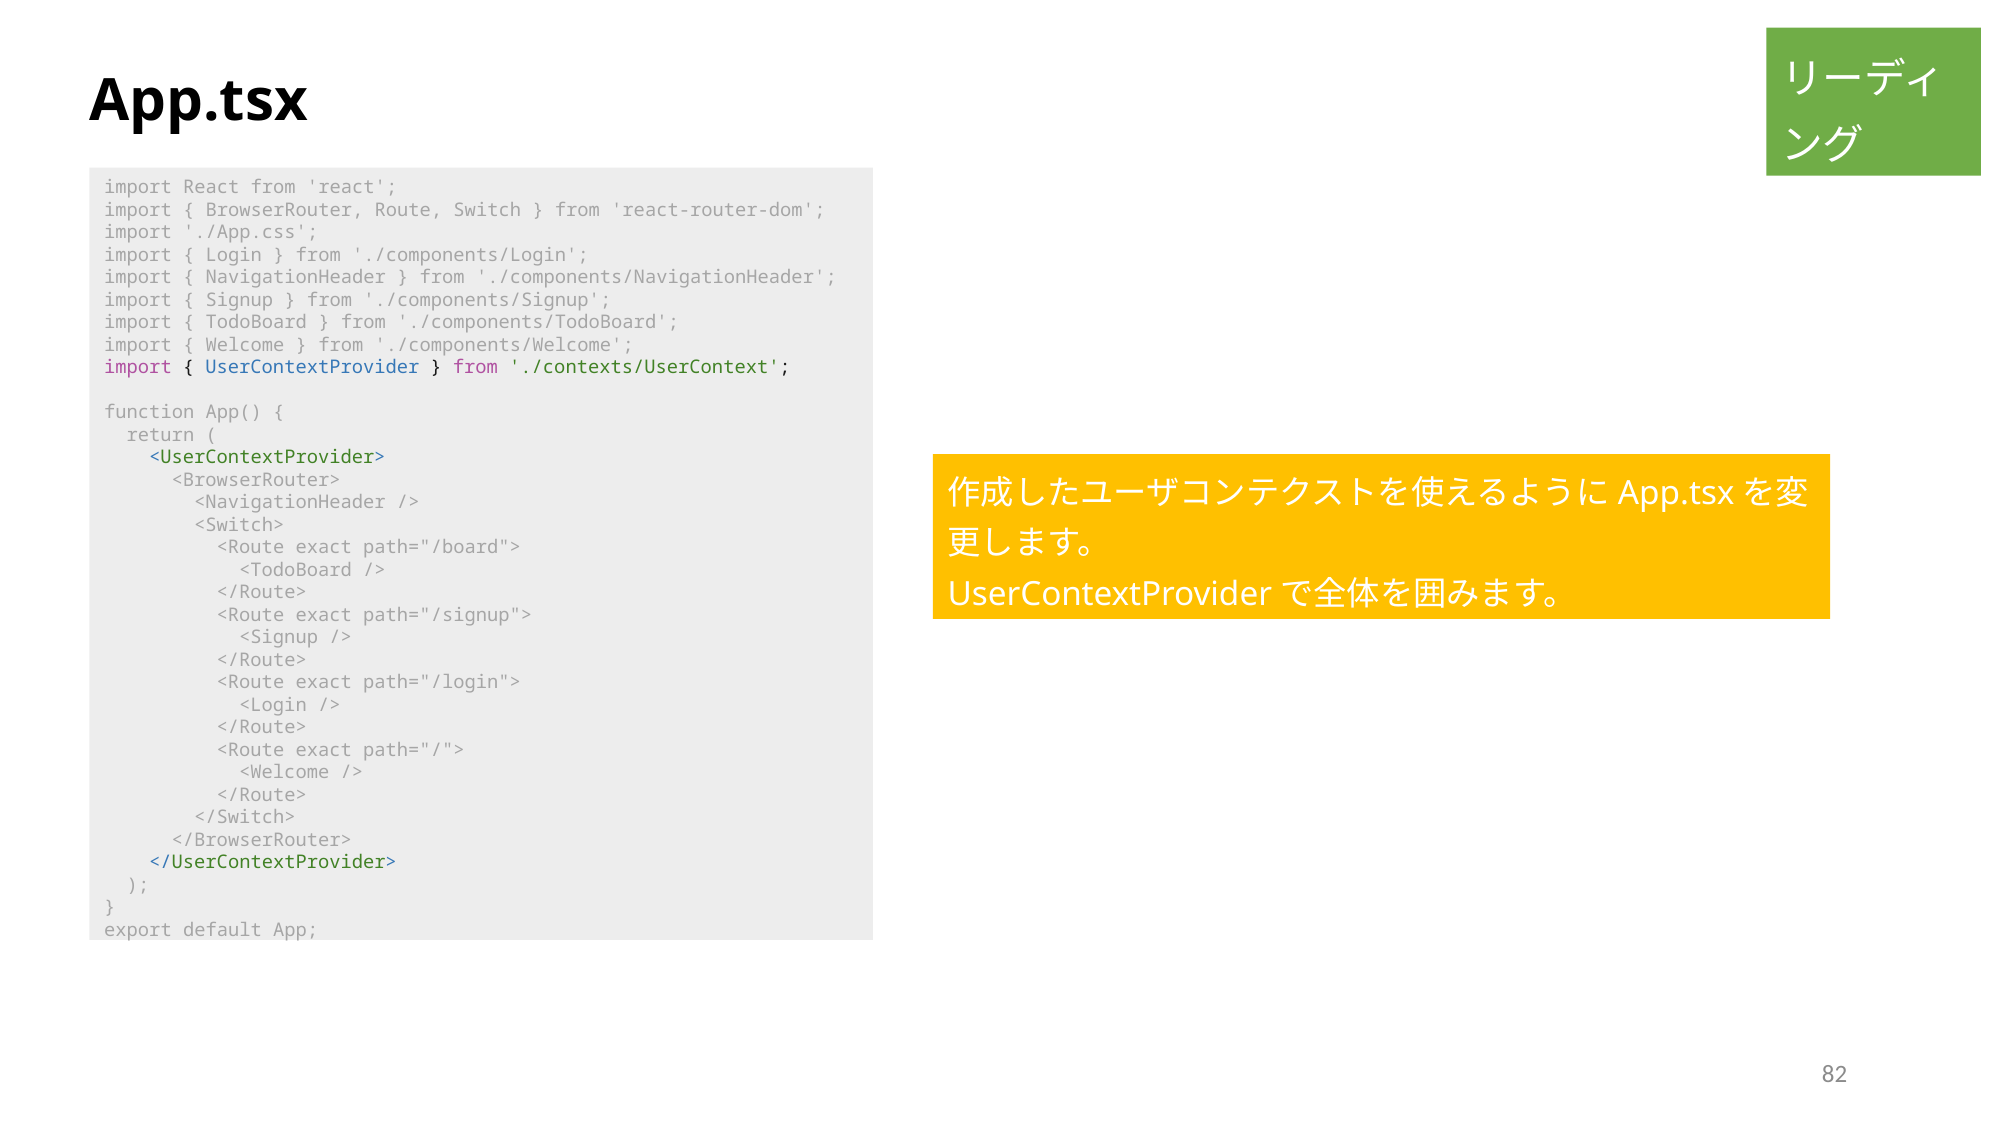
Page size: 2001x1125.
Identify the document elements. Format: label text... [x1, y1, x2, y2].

slide_number 82 [1412, 1042, 1863, 1103]
text_box import React from 'react'; import { BrowserRouter, Route, Switch } from 'react-router-dom'; import './App.css'; import { Login } from './components/Login'; import { NavigationHeader } from './components/NavigationHeader'; import { Signup } from './components/Signup'; import { TodoBoard } from './components/TodoBoard'; import { Welcome } from './components/Welcome'; import { UserContextProvider } from './contexts/UserContext'; function App() { return ( <UserContextProvider> <BrowserRouter> <NavigationHeader /> <Switch> <Route exact path="/board"> <TodoBoard /> </Route> <Route exact path="/signup"> <Signup /> </Route> <Route exact path="/login"> <Login /> </Route> <Route exact path="/"> <Welcome /> </Route> </Switch> </BrowserRouter> </UserContextProvider> ); } export default App; [89, 167, 873, 940]
text_box リーディング [1766, 27, 1981, 176]
text_box 作成したユーザコンテクストを使えるようにApp.tsxを変更します。 UserContextProviderで全体を囲みます。 [932, 454, 1831, 619]
text_box App.tsx [74, 54, 1454, 140]
